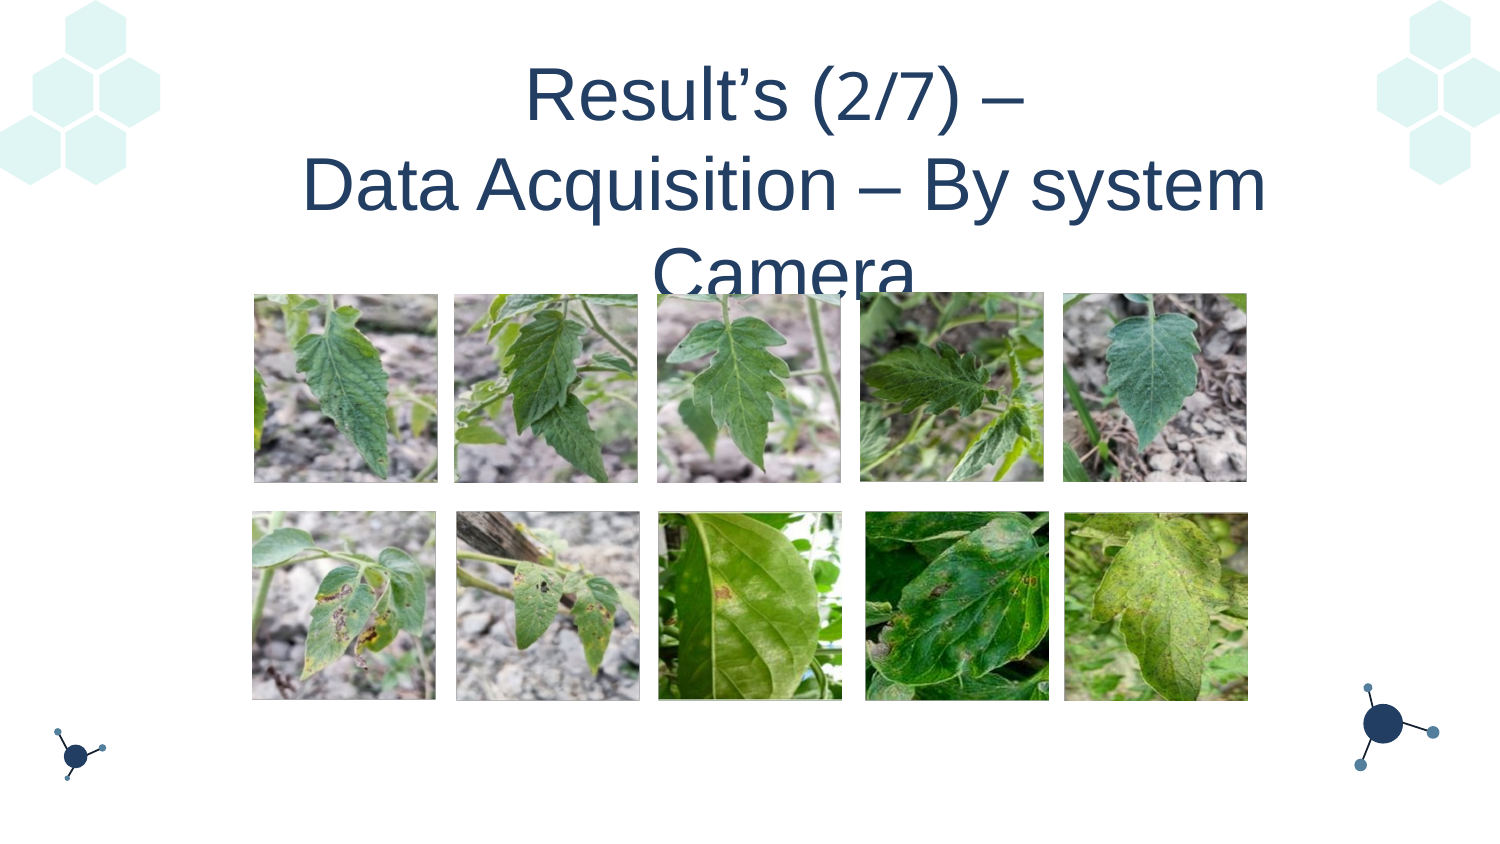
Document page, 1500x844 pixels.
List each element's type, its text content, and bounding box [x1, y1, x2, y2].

picture [252, 291, 1248, 701]
text_box Result’s (2/7) – Data Acquisition – By system Camera [173, 37, 1397, 323]
